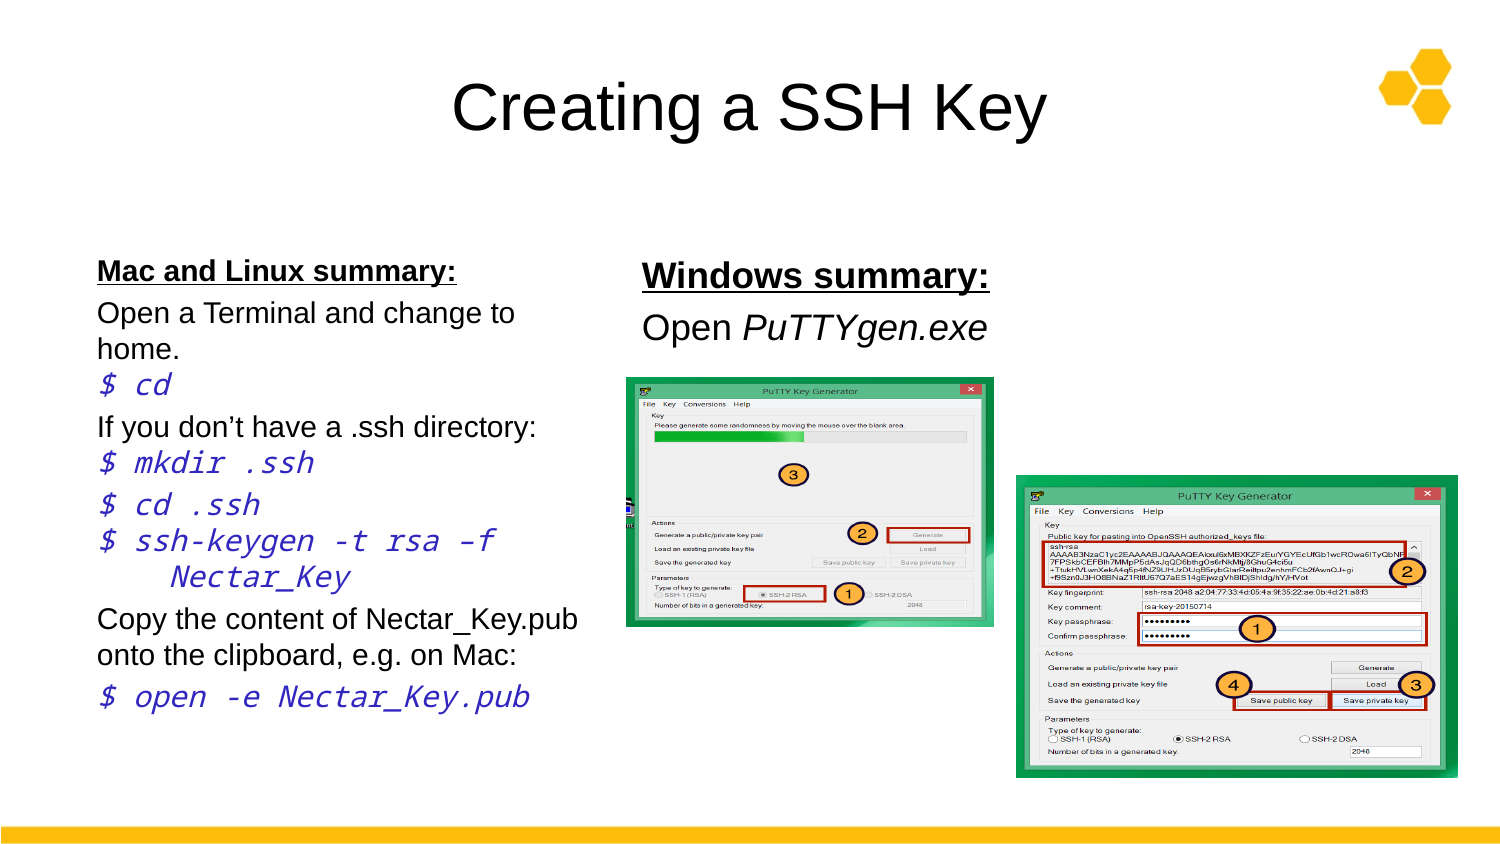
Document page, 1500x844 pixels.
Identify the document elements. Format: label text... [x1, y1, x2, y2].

list Mac and Linux summary: Open a Terminal and change to home. $ cd If you don’t have a .ssh directory: $ mkdir .ssh $ cd .ssh $ ssh-keygen -t rsa –f Nectar_Key Copy the content of Nectar_Key.pub onto the clipboard, e.g. on Mac: $ open -e Nectar_Key.pub [81, 244, 602, 754]
picture [0, 0, 1500, 844]
title Creating a SSH Key [75, 33, 1425, 175]
list Windows summary: Open PuTTYgen.exe [626, 244, 1322, 356]
